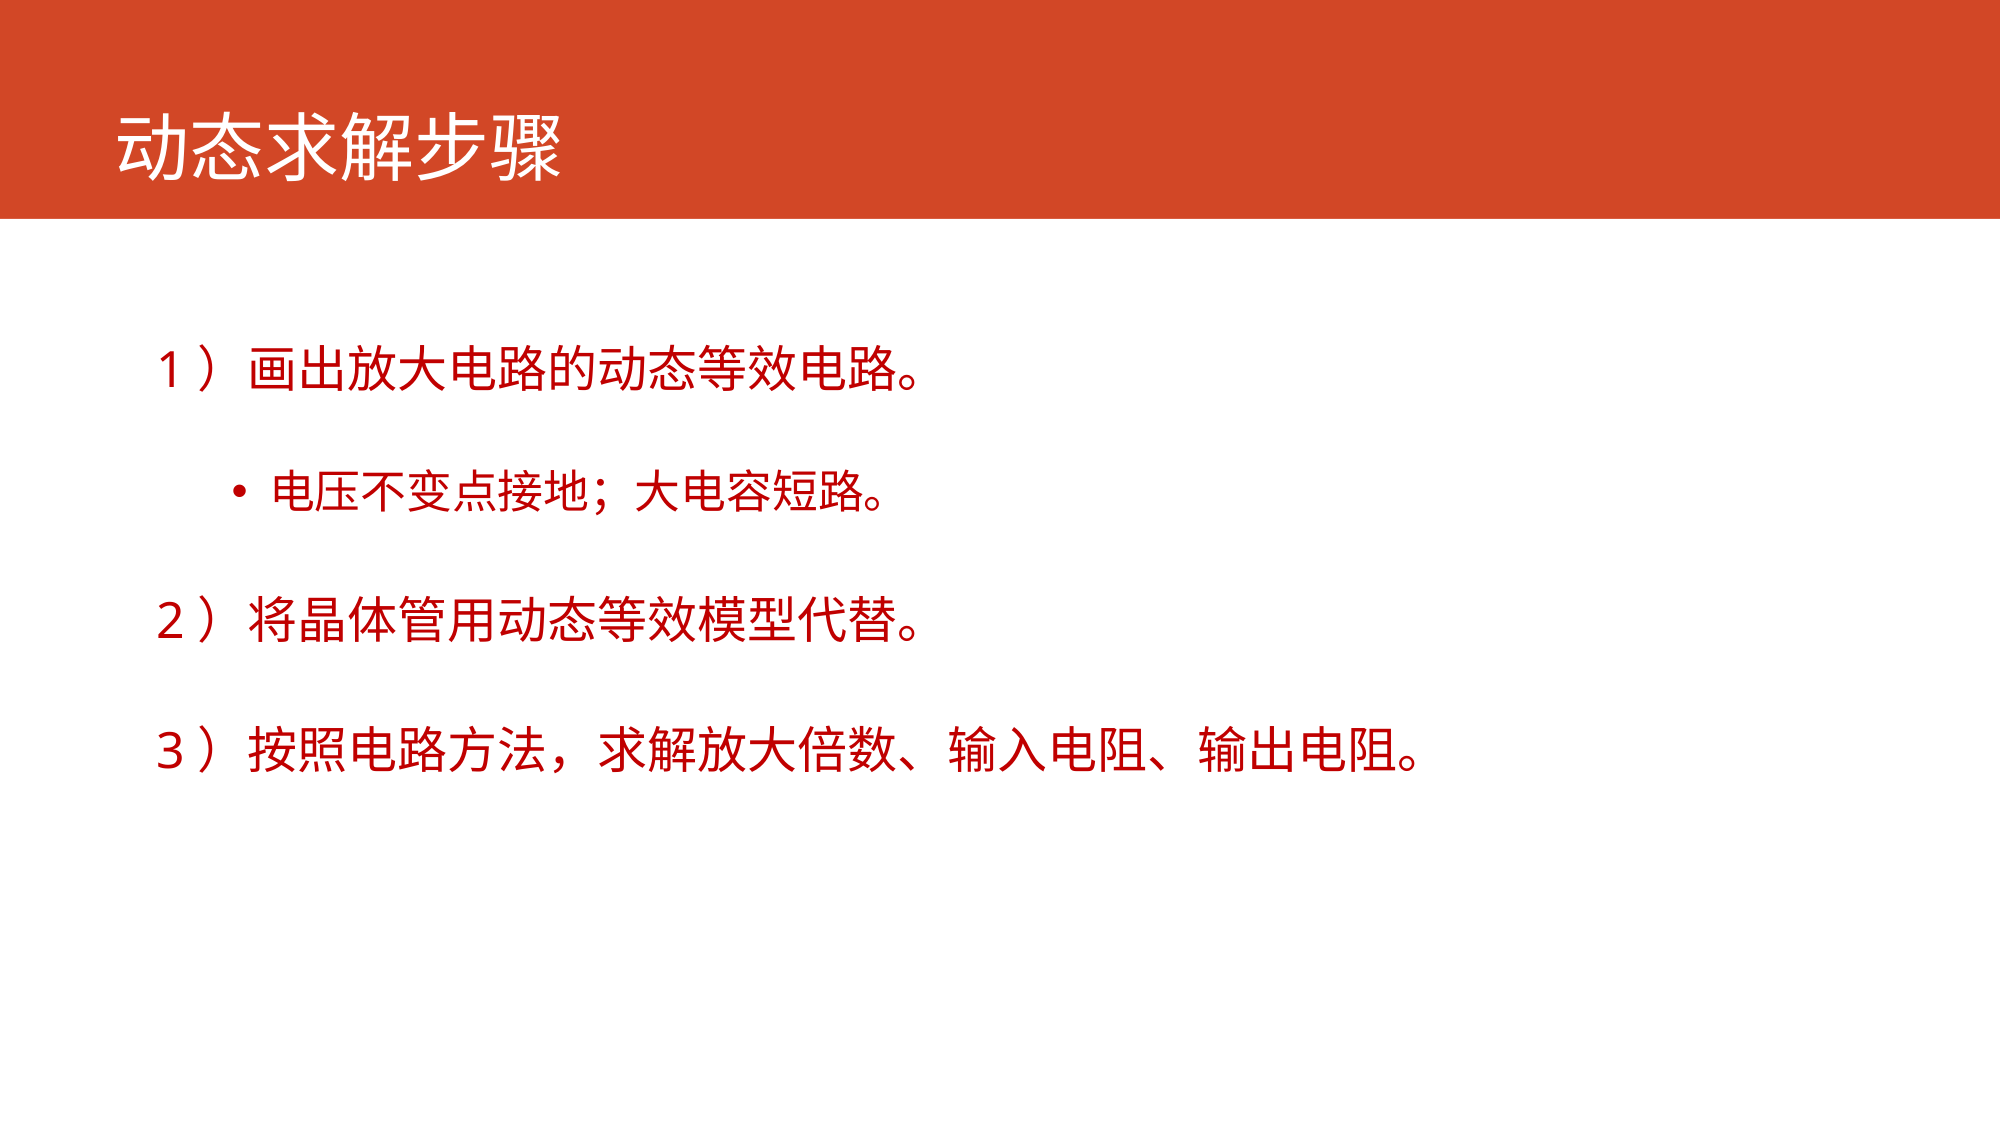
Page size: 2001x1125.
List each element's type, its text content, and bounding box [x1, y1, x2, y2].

list 1）画出放大电路的动态等效电路。 电压不变点接地；大电容短路。 2）将晶体管用动态等效模型代替。 3）按照电路方法，求解放大倍数、输入电阻、输出电阻。 [141, 299, 1841, 1014]
title 动态求解步骤 [99, 0, 1863, 199]
